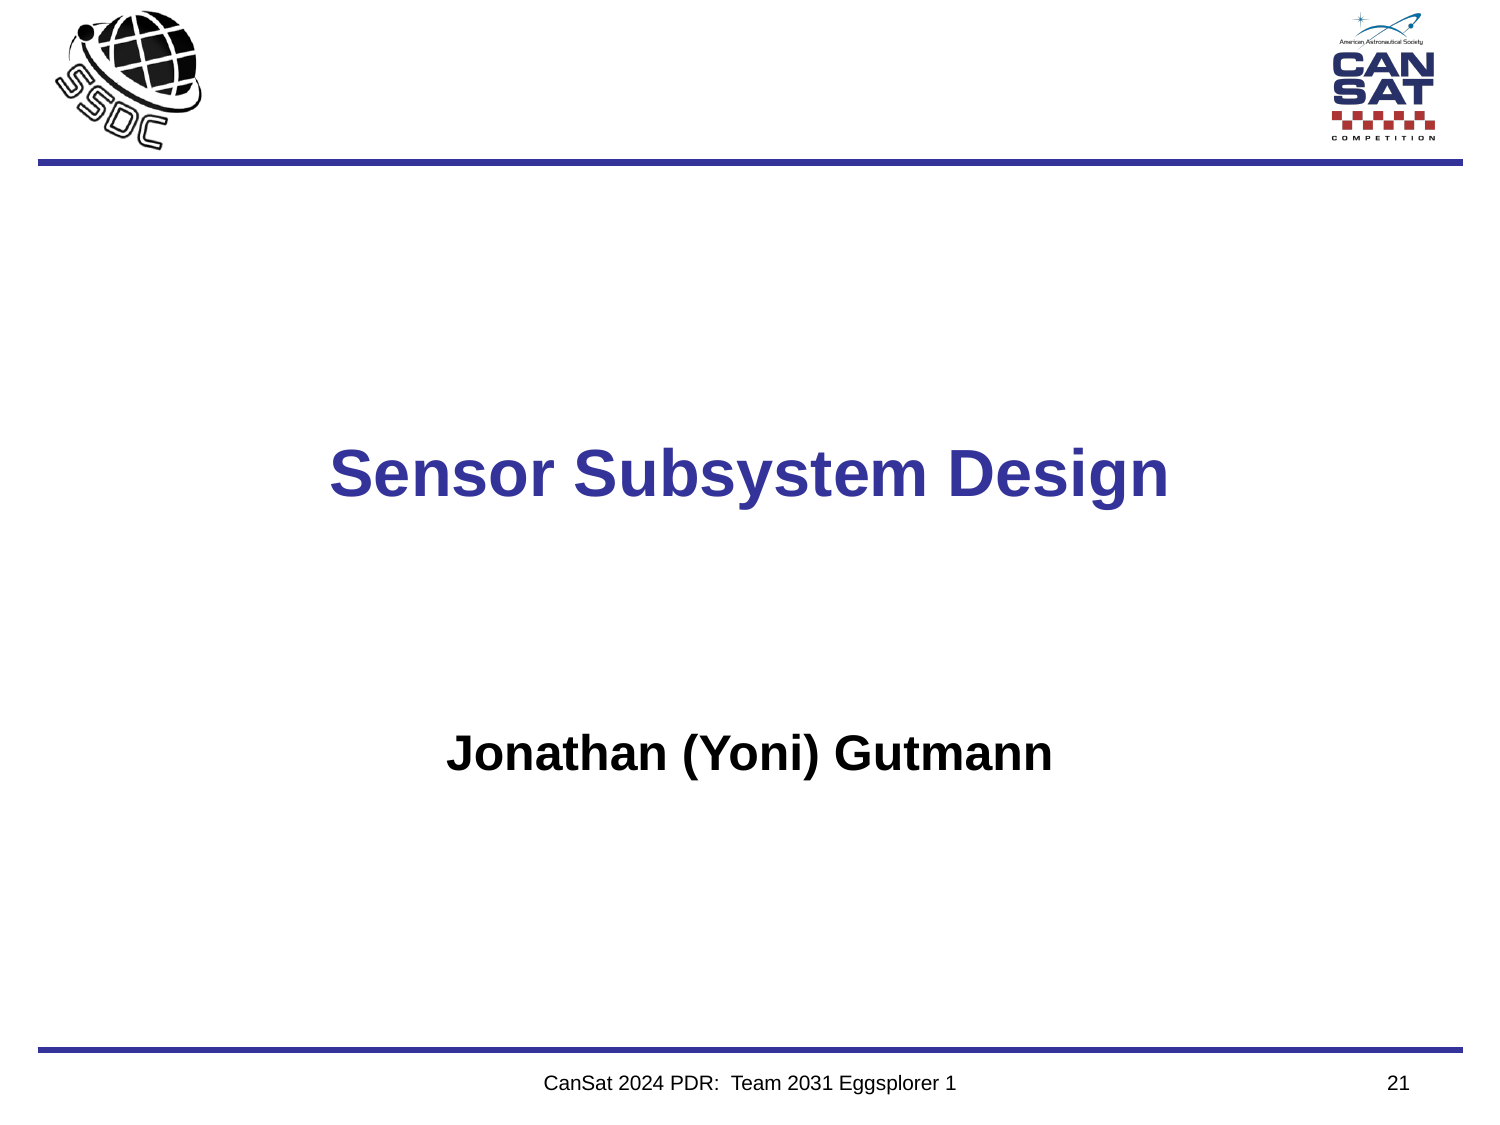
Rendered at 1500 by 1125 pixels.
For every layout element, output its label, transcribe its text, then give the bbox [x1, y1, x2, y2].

picture [1322, 12, 1447, 148]
slide_number 21 [1312, 1062, 1425, 1104]
picture [10, 6, 263, 153]
subtitle Jonathan (Yoni) Gutmann [225, 712, 1275, 925]
footer CanSat 2024 PDR: Team 2031 Eggsplorer 1 [450, 1062, 1050, 1103]
title Sensor Subsystem Design [112, 349, 1388, 591]
